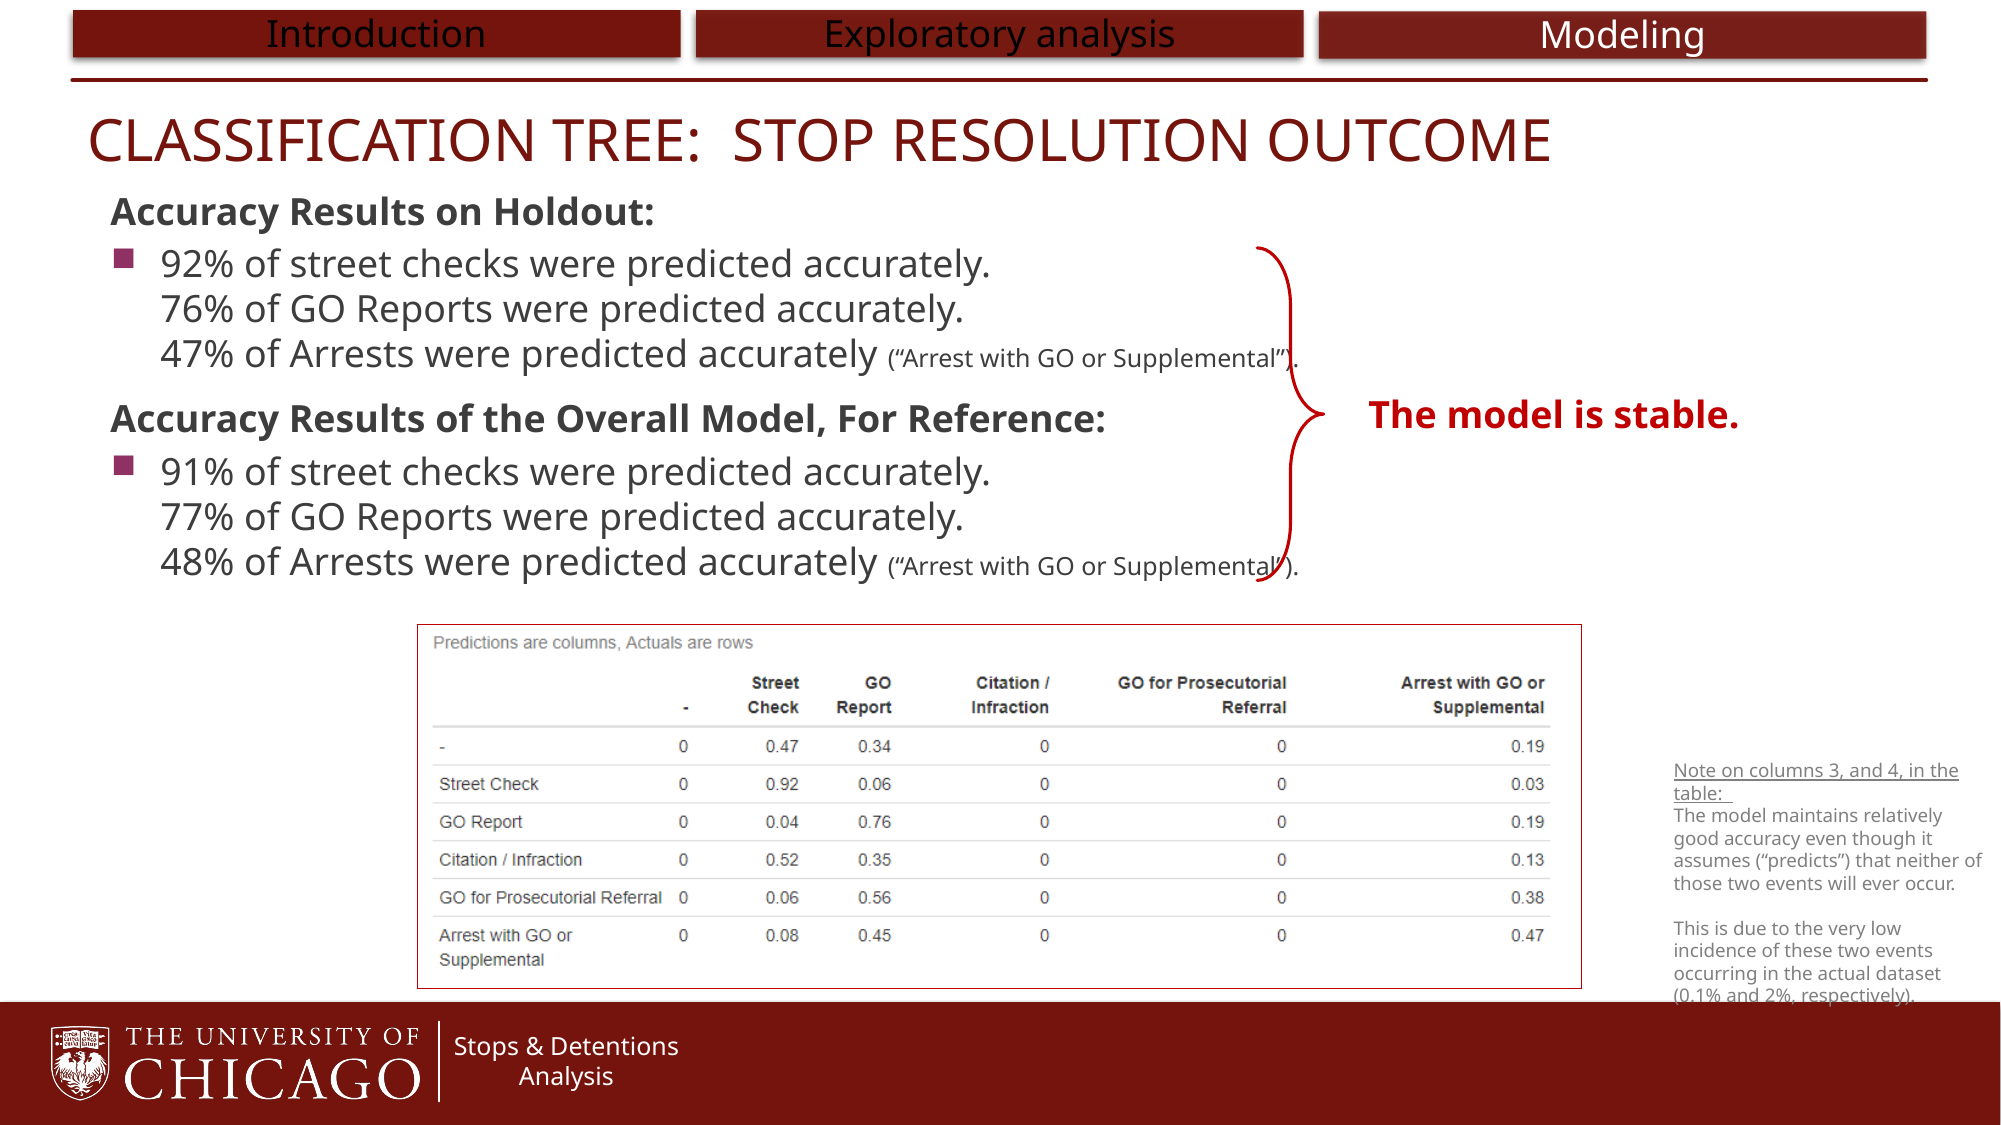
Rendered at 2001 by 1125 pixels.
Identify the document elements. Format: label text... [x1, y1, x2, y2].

text_box Note on columns 3, and 4, in the table: The model maintains relatively good accuracy even though it assumes (“predicts”) that neither of those two events will ever occur. This is due to the very low incidence of these two events occurring in the actual dataset (0.1% and 2%, respectively). [1658, 751, 2000, 1014]
title Classification Tree: Stop resolution outcome [72, 92, 1927, 181]
list Accuracy Results on Holdout: 92% of street checks were predicted accurately. 76% of GO Reports were predicted accurately. 47% of Arrests were predicted accurately (“Arrest with GO or Supplemental”). Accuracy Results of the Overall Model, For Reference: 91% of street checks were predicted accurately. 77% of GO Reports were predicted accurately. 48% of Arrests were predicted accurately (“Arrest with GO or Supplemental”). [95, 180, 1905, 897]
picture [51, 1026, 420, 1101]
text_box The model is stable. [1353, 383, 1755, 444]
picture [416, 623, 1582, 990]
text_box [1256, 246, 1325, 582]
